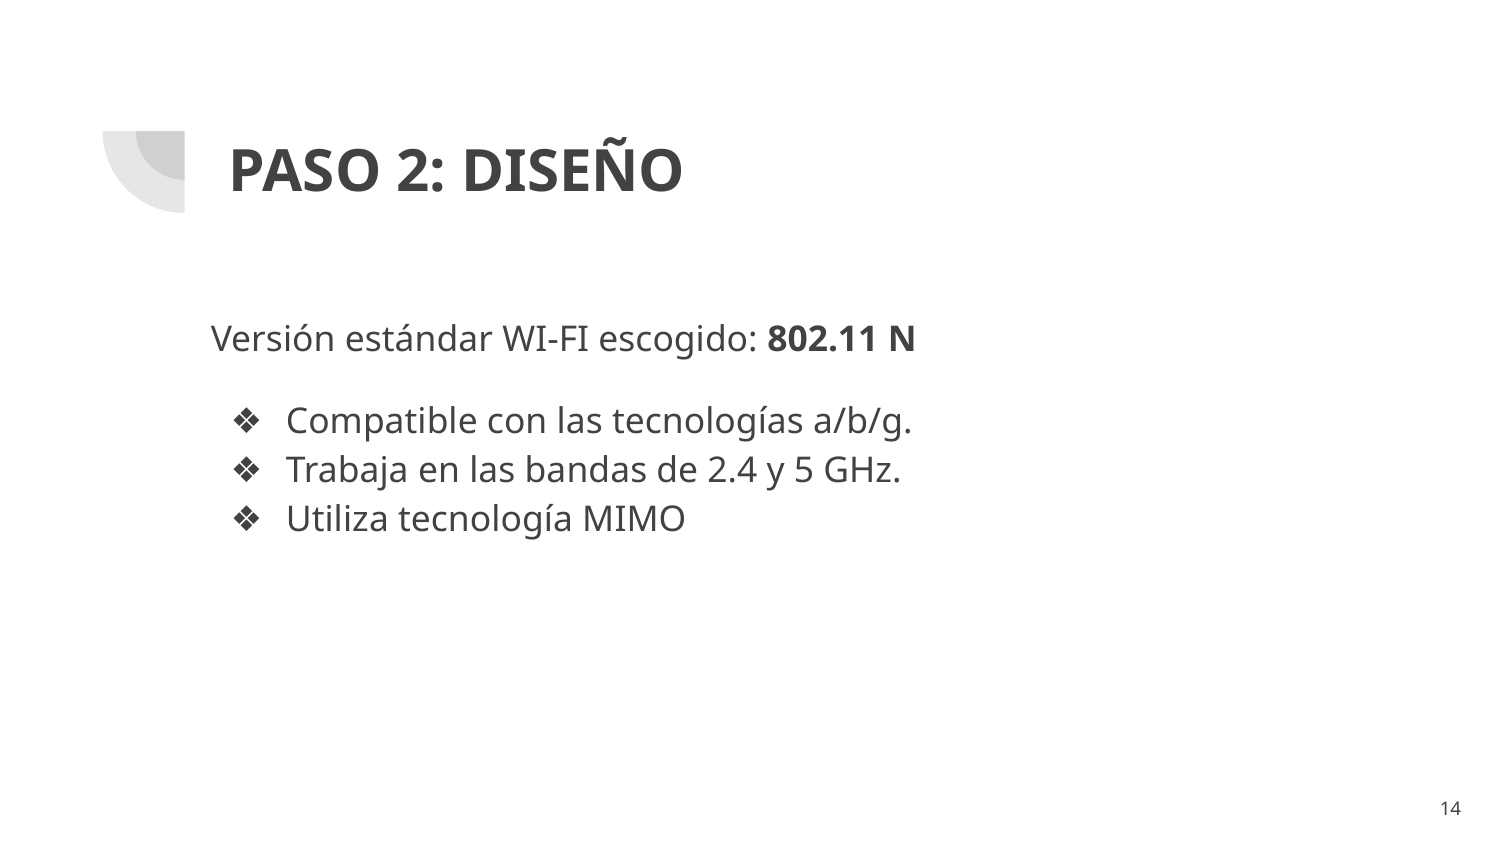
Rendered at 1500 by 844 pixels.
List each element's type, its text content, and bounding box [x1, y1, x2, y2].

list Versión estándar WI-FI escogido: 802.11 N Compatible con las tecnologías a/b/g. Trabaja en las bandas de 2.4 y 5 GHz. Utiliza tecnología MIMO [195, 219, 1500, 812]
slide_number ‹#› [1386, 777, 1477, 842]
title PASO 2: DISEÑO [213, 117, 1400, 219]
